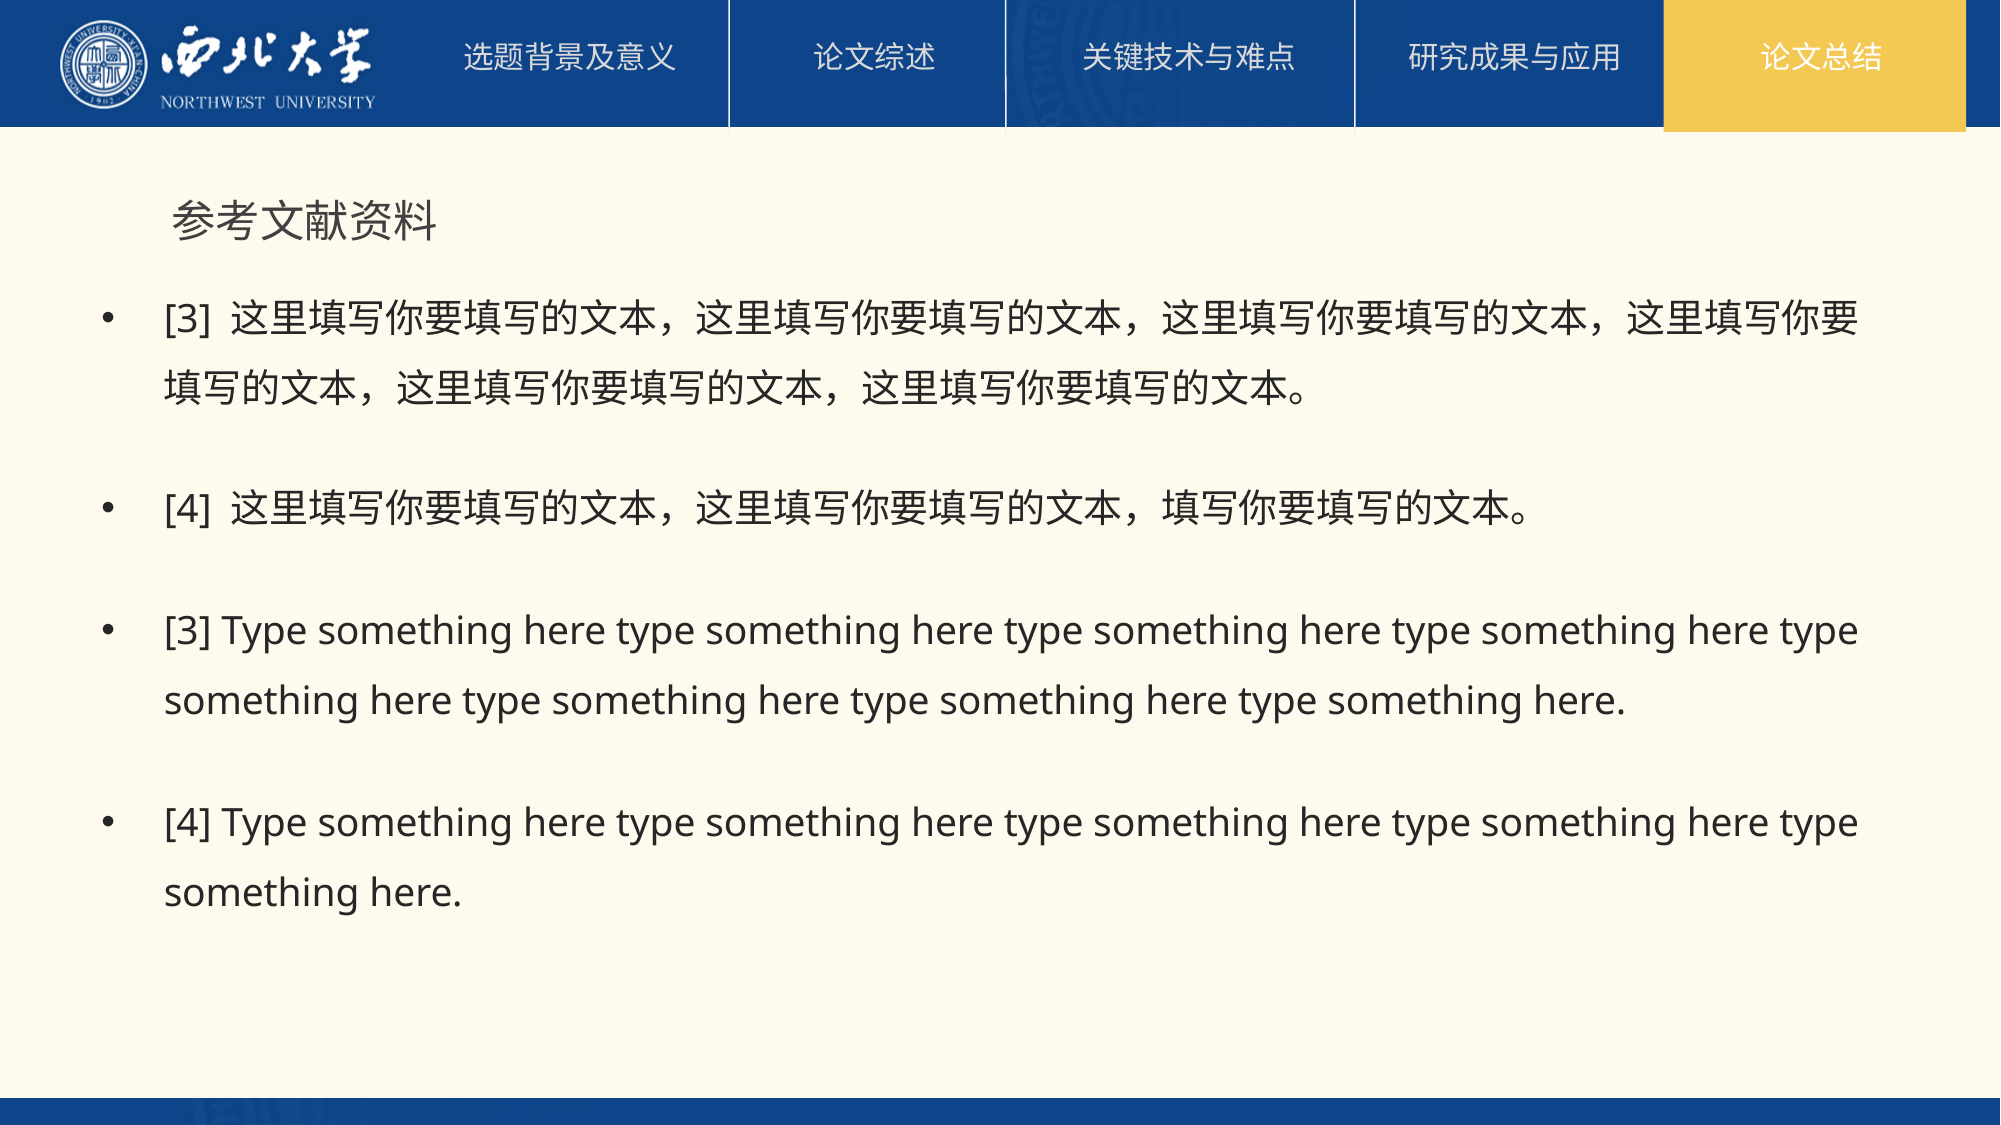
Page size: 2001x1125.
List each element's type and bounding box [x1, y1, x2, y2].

text_box [299, 23, 591, 122]
text_box [86, 185, 1883, 930]
picture [0, 1098, 2000, 1125]
text_box [1663, 127, 1967, 132]
picture [0, 0, 2000, 127]
